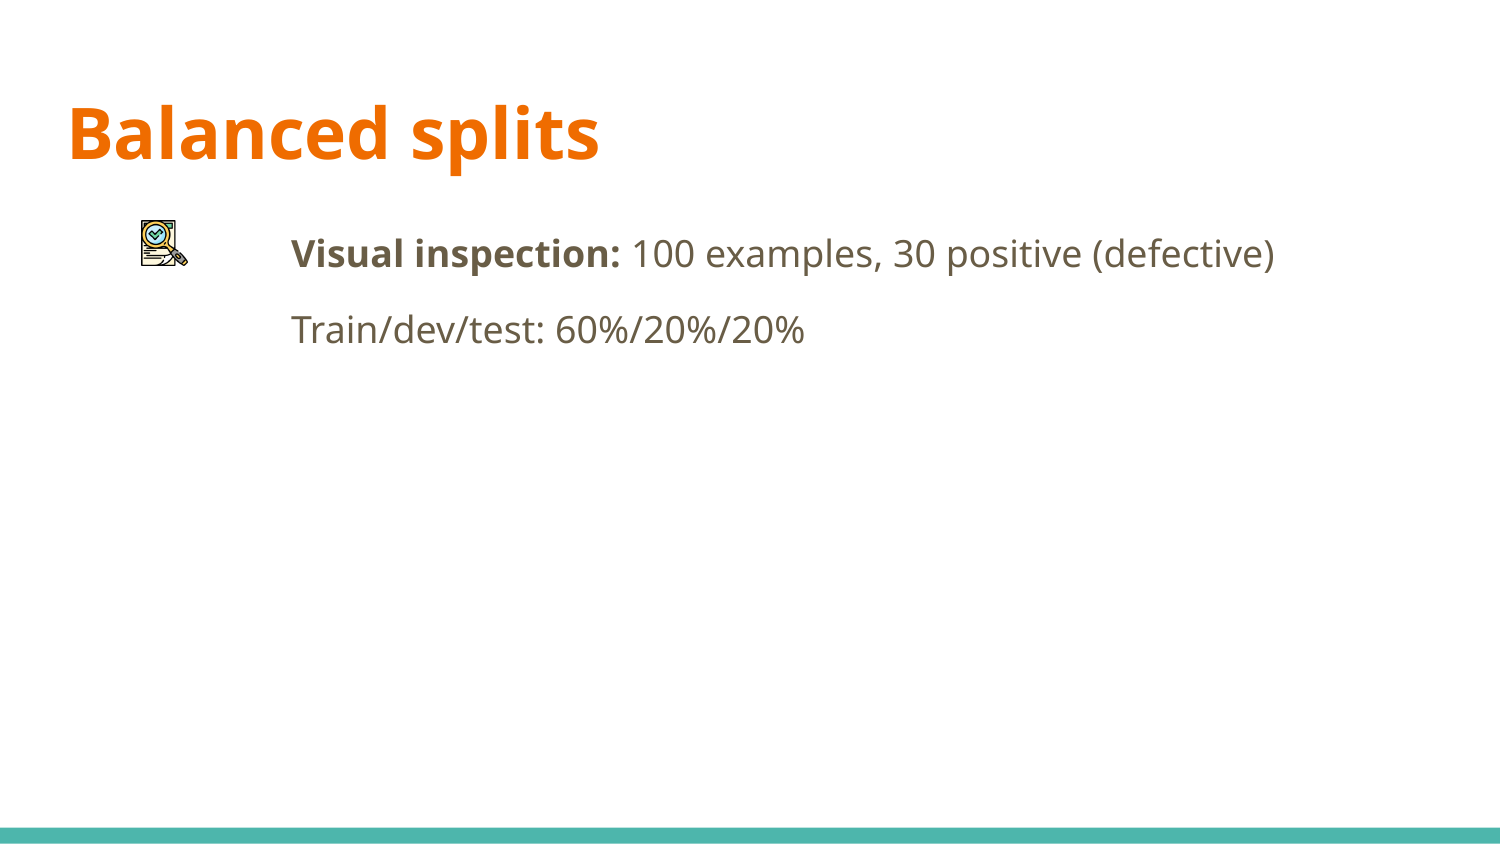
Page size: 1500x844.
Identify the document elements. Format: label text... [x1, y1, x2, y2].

title Balanced splits [51, 72, 1449, 189]
list Visual inspection: 100 examples, 30 positive (defective) Train/dev/test: 60%/20%/20% [51, 207, 1449, 750]
picture [141, 219, 188, 267]
